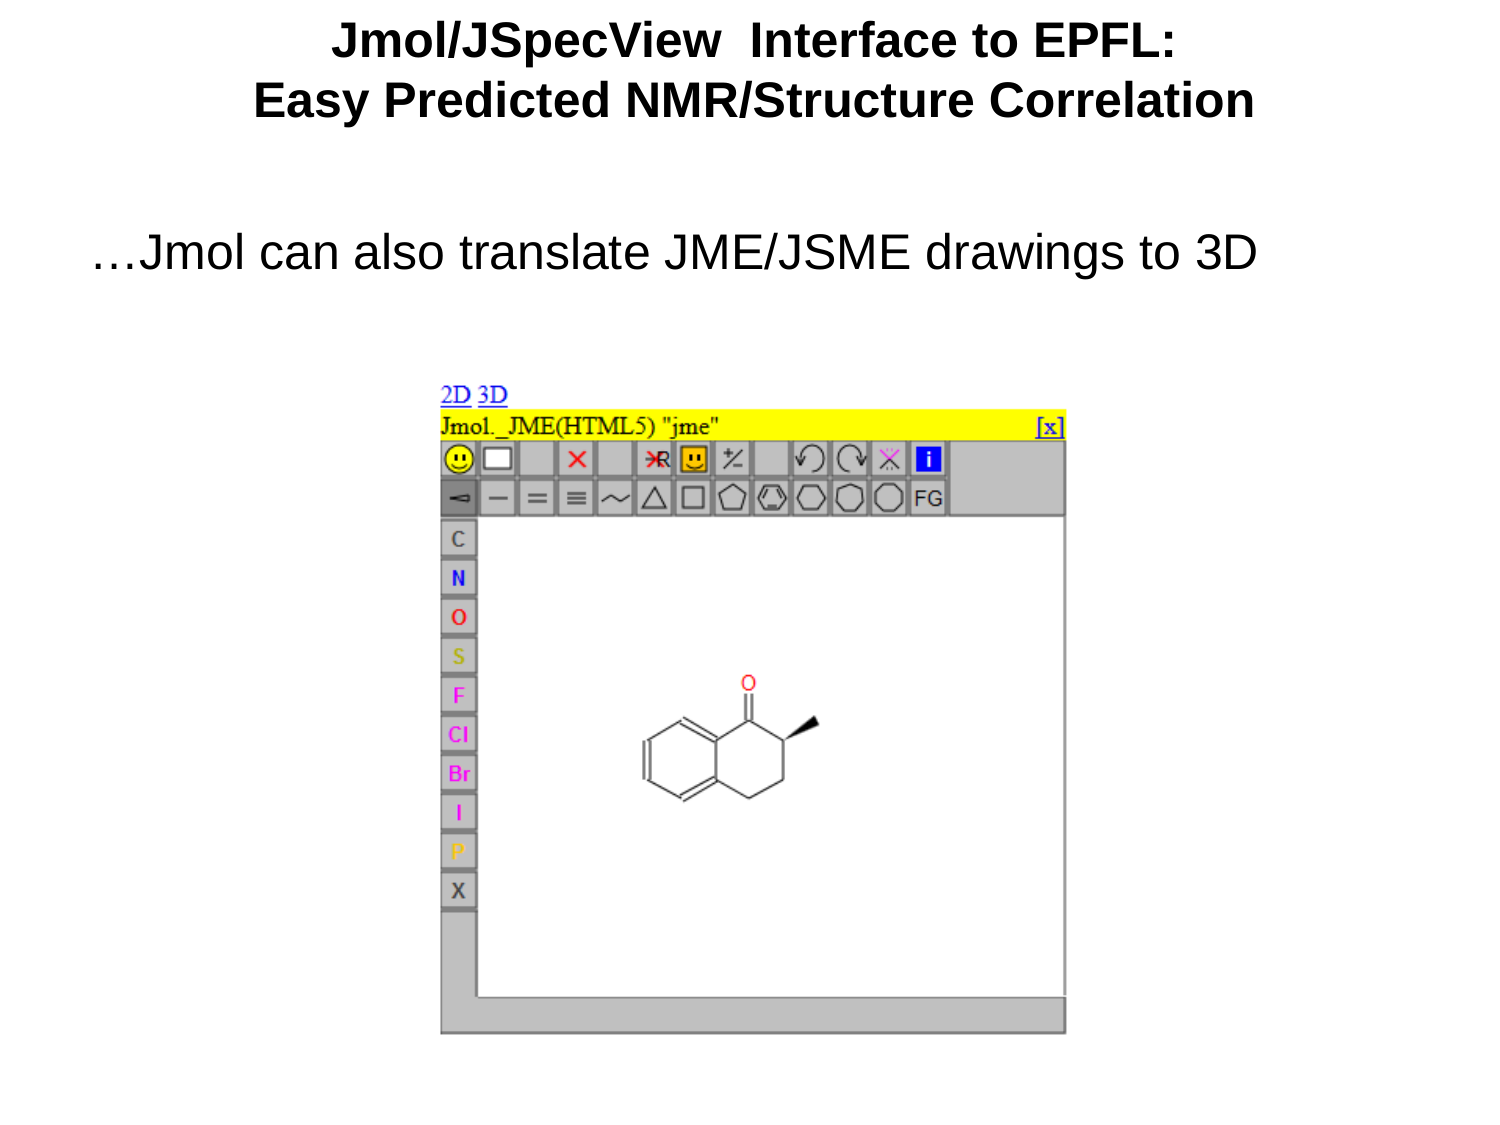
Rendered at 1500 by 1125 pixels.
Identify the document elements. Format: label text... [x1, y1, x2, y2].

text_box …Jmol can also translate JME/JSME drawings to 3D [74, 212, 1425, 955]
text_box Jmol/JSpecView Interface to EPFL: Easy Predicted NMR/Structure Correlation [9, 0, 1500, 113]
picture [422, 374, 1087, 1056]
